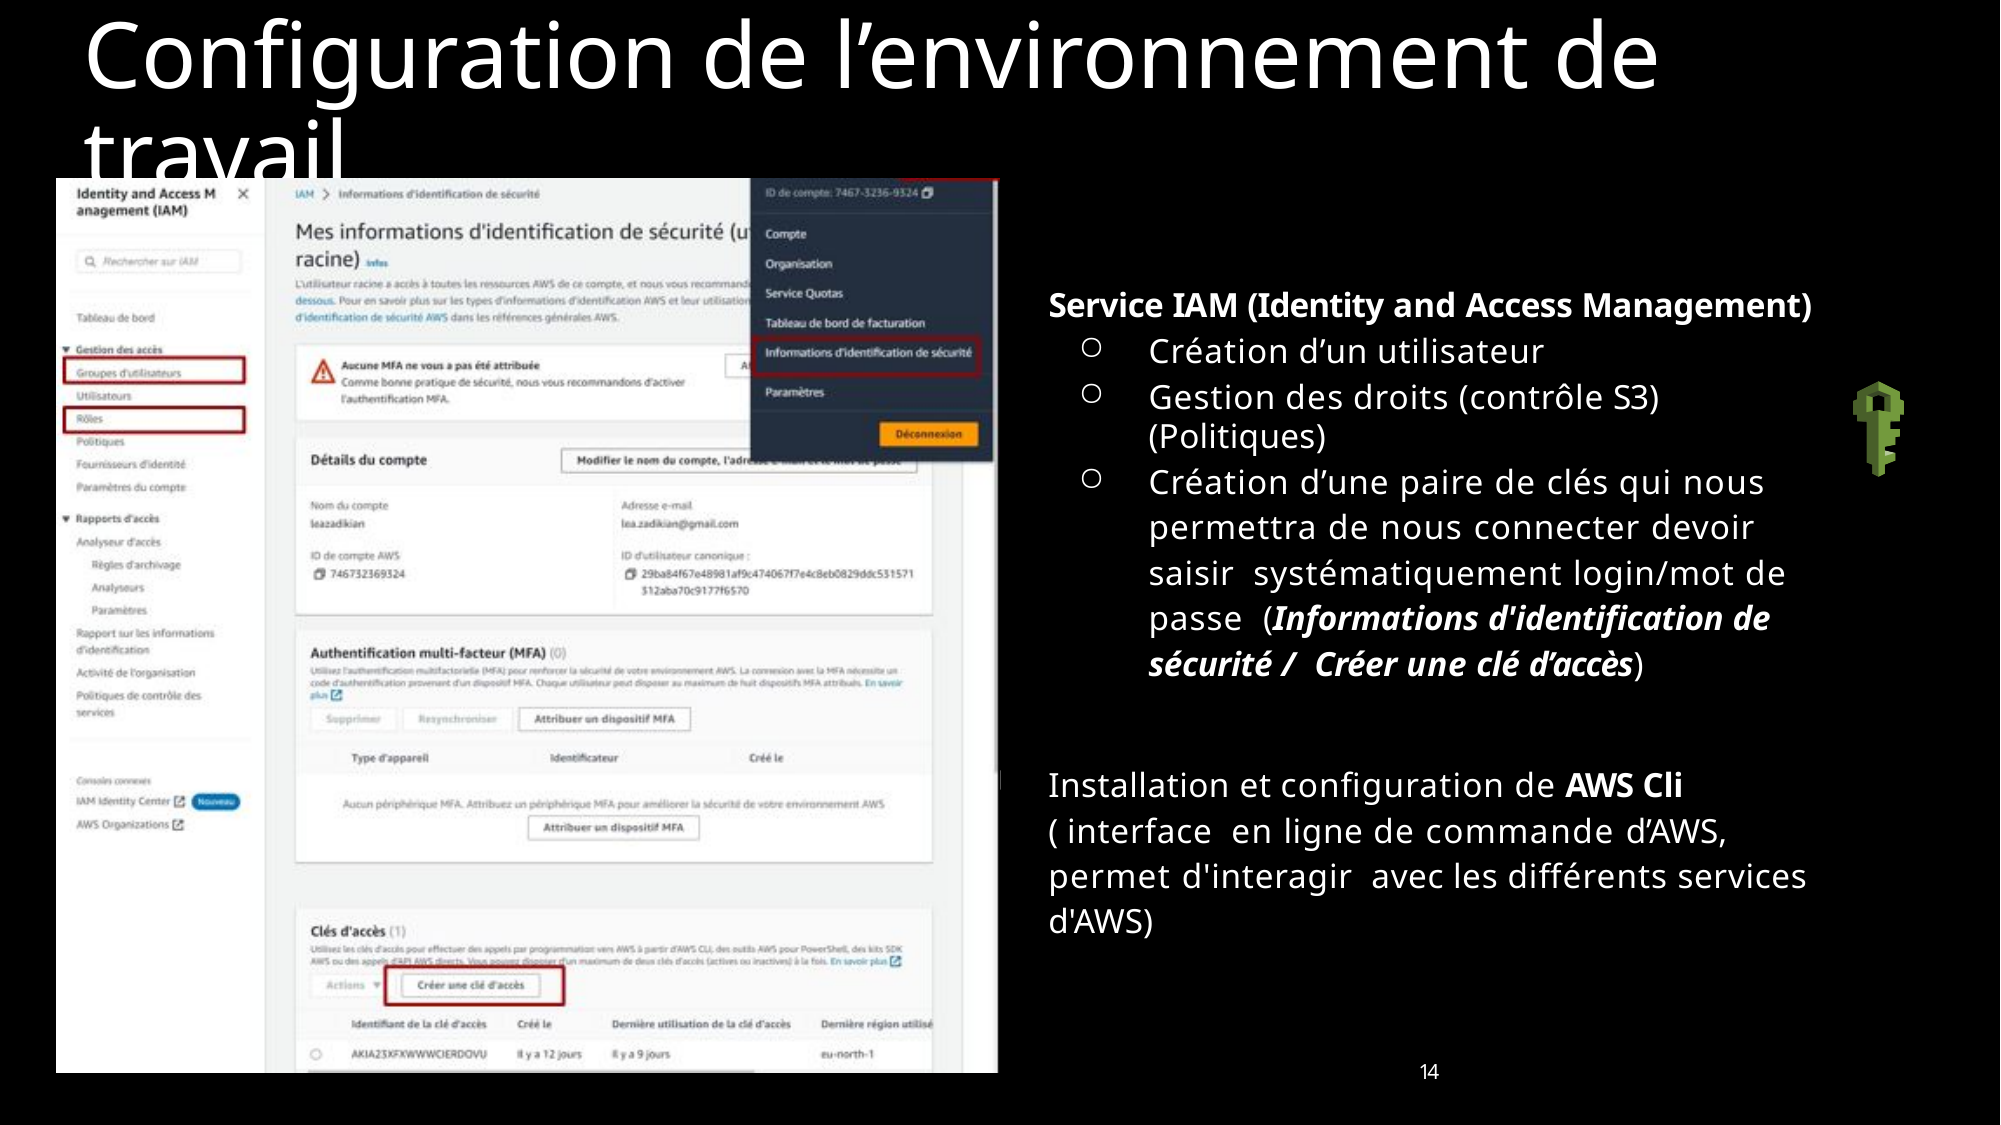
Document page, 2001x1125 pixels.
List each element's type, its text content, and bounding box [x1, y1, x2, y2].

text_box Installation et conﬁguration de AWS Cli ( interface en ligne de commande d’AWS, permet d'interagir avec les diﬀérents services d'AWS) [1000, 755, 1412, 941]
text_box Service IAM (Identity and Access Management) Création d’un utilisateur Gestion des droits (contrôle S3) (Politiques) Création d’une paire de clés qui nous permettra de nous connecter devoir saisir systématiquement login/mot de passe (Informations d'identiﬁcation de sécurité / Créer une clé d’accès) [1000, 275, 1827, 683]
picture [56, 178, 1000, 1073]
picture [1853, 381, 1904, 477]
title Configuration de l’environnement de travail [68, 0, 1794, 218]
slide_number 14 [1412, 746, 1863, 1125]
